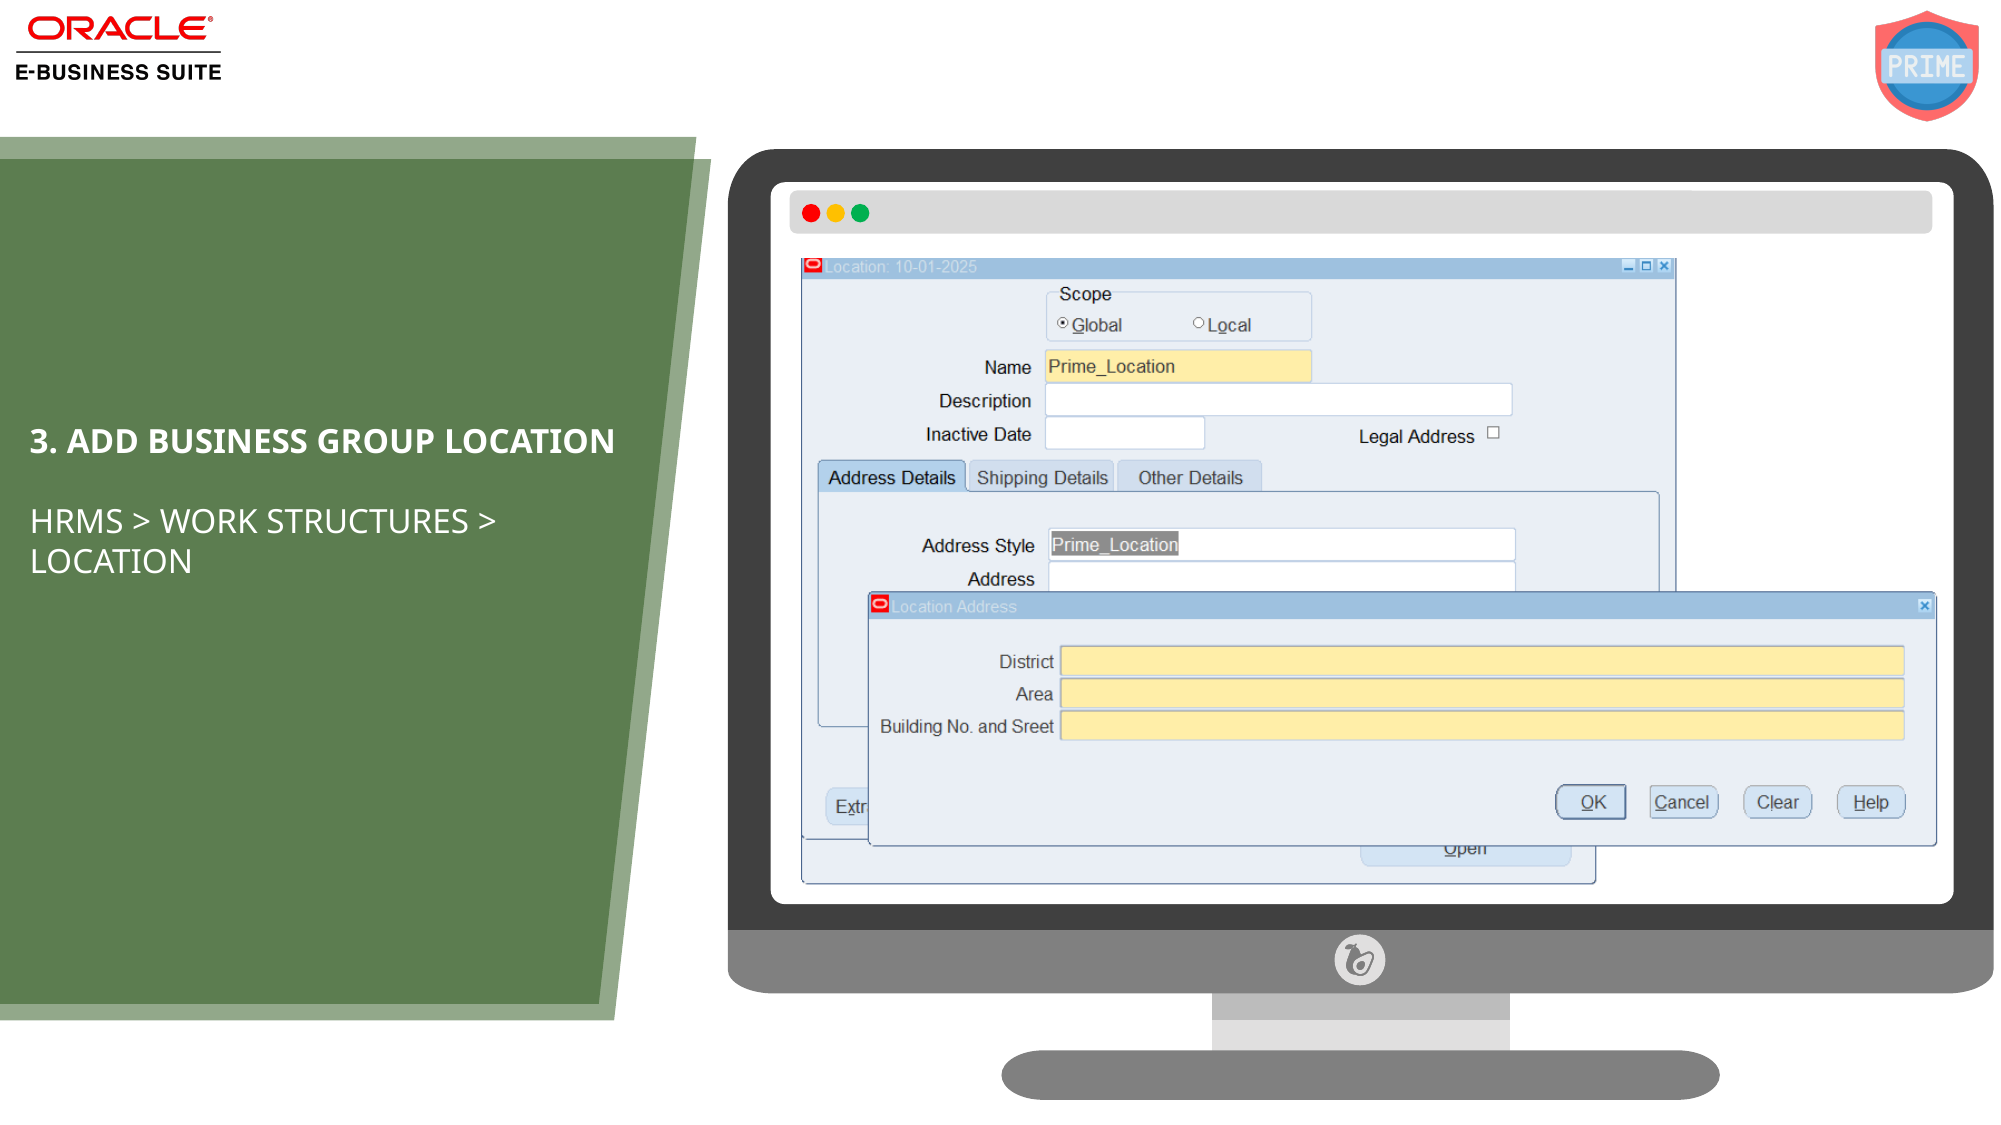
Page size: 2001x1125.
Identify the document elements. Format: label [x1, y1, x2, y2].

text_box [727, 148, 1995, 1101]
picture [801, 257, 1945, 890]
text_box [0, 136, 712, 1021]
picture [1868, 7, 1986, 125]
picture [16, 15, 222, 81]
